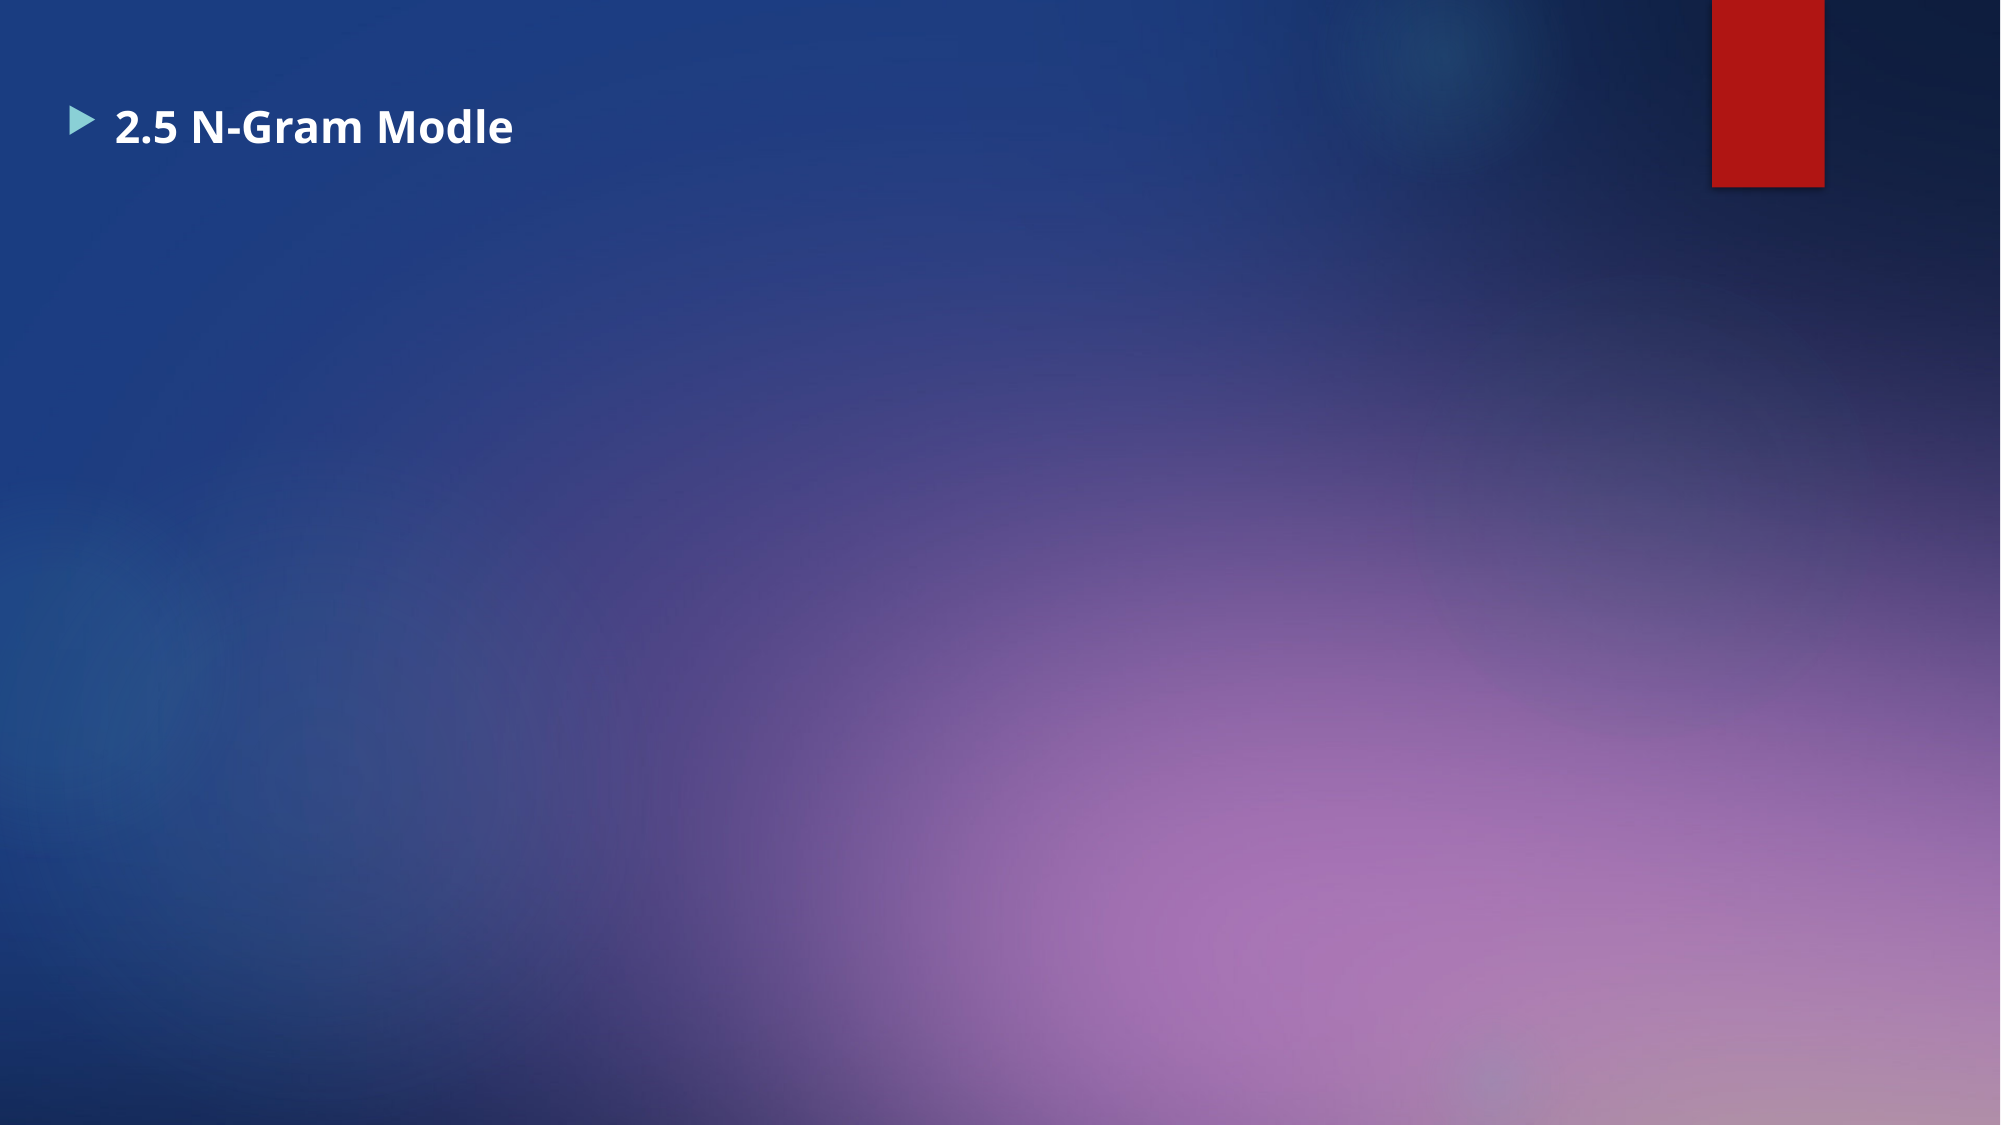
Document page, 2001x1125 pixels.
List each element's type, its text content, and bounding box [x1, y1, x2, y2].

picture [0, 0, 2001, 1125]
text_box 2.5 N-Gram Modle [51, 90, 1102, 160]
